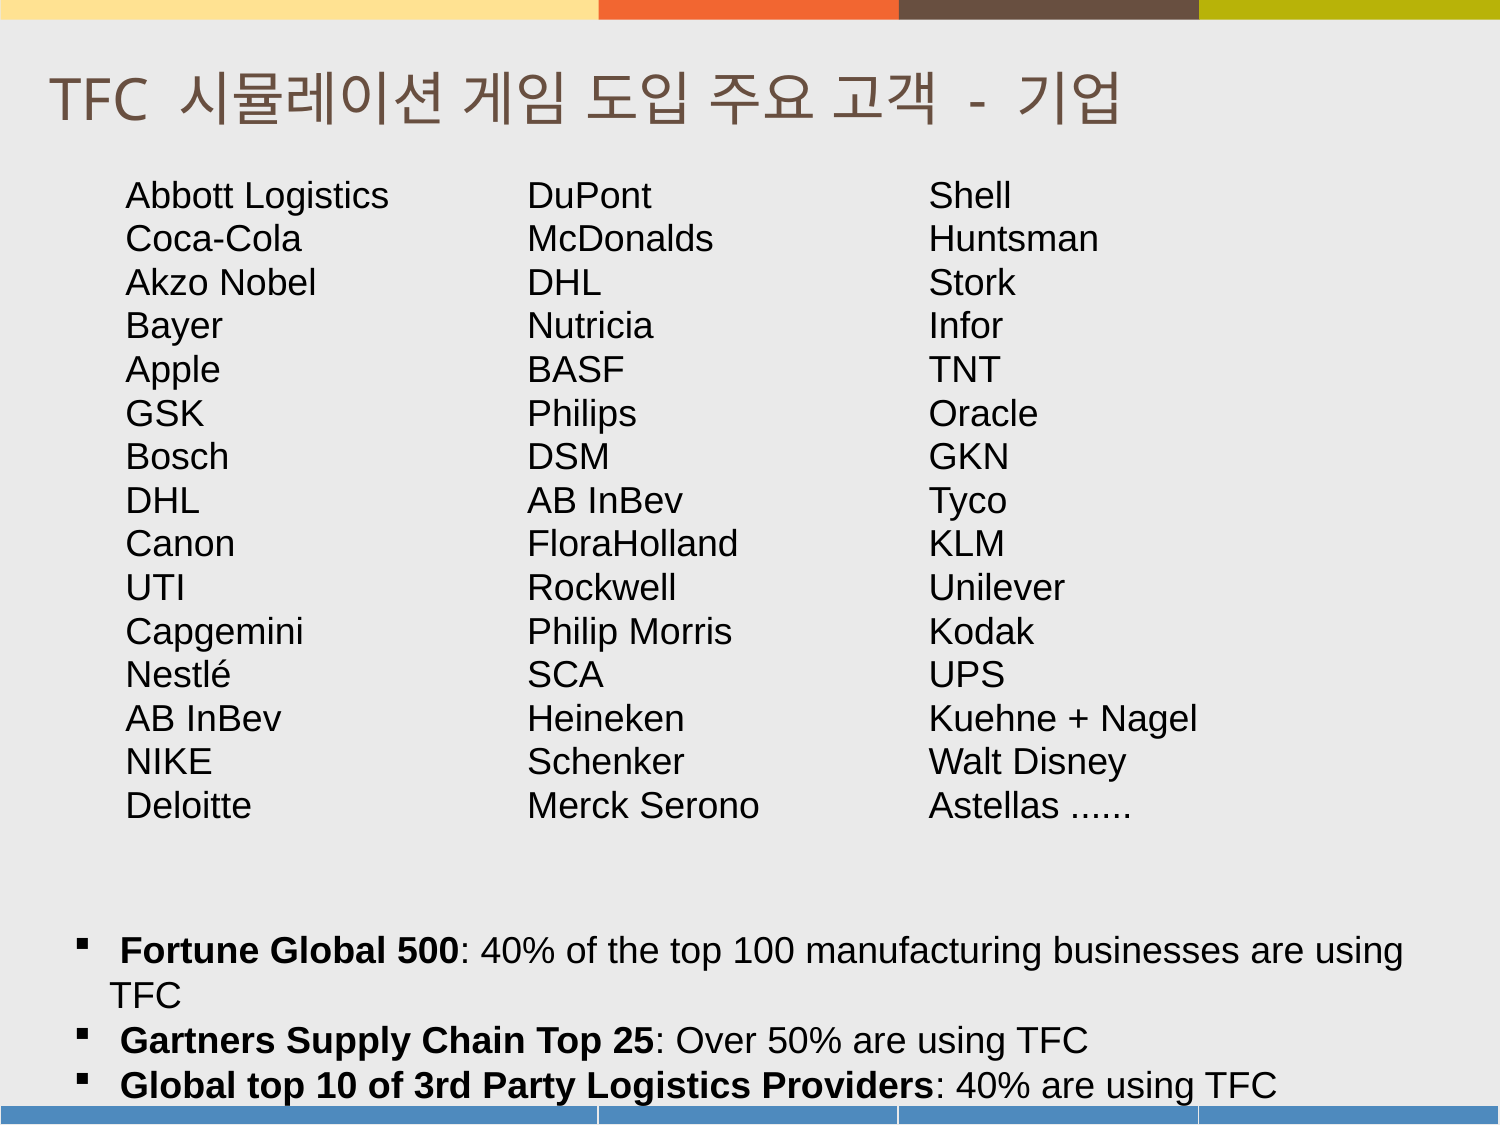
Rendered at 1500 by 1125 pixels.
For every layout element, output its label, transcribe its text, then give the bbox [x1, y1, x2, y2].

table_cell DSM [526, 434, 927, 478]
table_cell Apple [124, 347, 526, 391]
table_cell Stork [927, 260, 1329, 303]
table_cell Tyco [927, 478, 1329, 521]
table_cell Bayer [124, 303, 526, 347]
table_cell Bosch [124, 434, 526, 478]
table_cell Capgemini [124, 609, 526, 652]
text_box Fortune Global 500: 40% of the top 100 manufacturing businesses are using TFC Gartners Supply Chain Top 25: Over 50% are using TFC Global top 10 of 3rd Party Logistics Providers: 40% are using TFC [59, 918, 1495, 1114]
table_cell GSK [124, 391, 526, 434]
table_cell Oracle [927, 391, 1329, 434]
table_cell Philips [526, 391, 927, 434]
table_cell Deloitte [124, 783, 526, 826]
table_cell Astellas ...... [927, 783, 1329, 826]
table_header DuPont [526, 191, 927, 216]
table_cell Philip Morris [526, 609, 927, 652]
table_cell Unilever [927, 565, 1329, 609]
table_cell Nutricia [526, 303, 927, 347]
table_cell SCA [526, 652, 927, 696]
table_cell UPS [927, 652, 1329, 696]
table_cell Schenker [526, 739, 927, 783]
table_cell Coca-Cola [124, 216, 526, 260]
table_cell Walt Disney [927, 739, 1329, 783]
table_cell TNT [927, 347, 1329, 391]
table_cell Rockwell [526, 565, 927, 609]
table_cell Heineken [526, 696, 927, 739]
table_cell KLM [927, 521, 1329, 565]
table_cell Canon [124, 521, 526, 565]
table_cell NIKE [124, 739, 526, 783]
table_cell FloraHolland [526, 521, 927, 565]
table_cell UTI [124, 565, 526, 609]
table_cell Nestlé [124, 652, 526, 696]
table_cell Kodak [927, 609, 1329, 652]
table_cell Infor [927, 303, 1329, 347]
table_cell Kuehne + Nagel [927, 696, 1329, 739]
table_header Shell [927, 191, 1329, 216]
table_header Abbott Logistics [124, 191, 526, 216]
table_cell AB InBev [124, 696, 526, 739]
table_cell GKN [927, 434, 1329, 478]
table_cell McDonalds [526, 216, 927, 260]
table_cell Akzo Nobel [124, 260, 526, 303]
table_cell BASF [526, 347, 927, 391]
table_cell AB InBev [526, 478, 927, 521]
table_cell DHL [526, 260, 927, 303]
table_cell DHL [124, 478, 526, 521]
table_cell Huntsman [927, 216, 1329, 260]
table_cell Merck Serono [526, 783, 927, 826]
title TFC 시뮬레이션 게임 도입 주요 고객 - 기업 [34, 3, 1385, 191]
